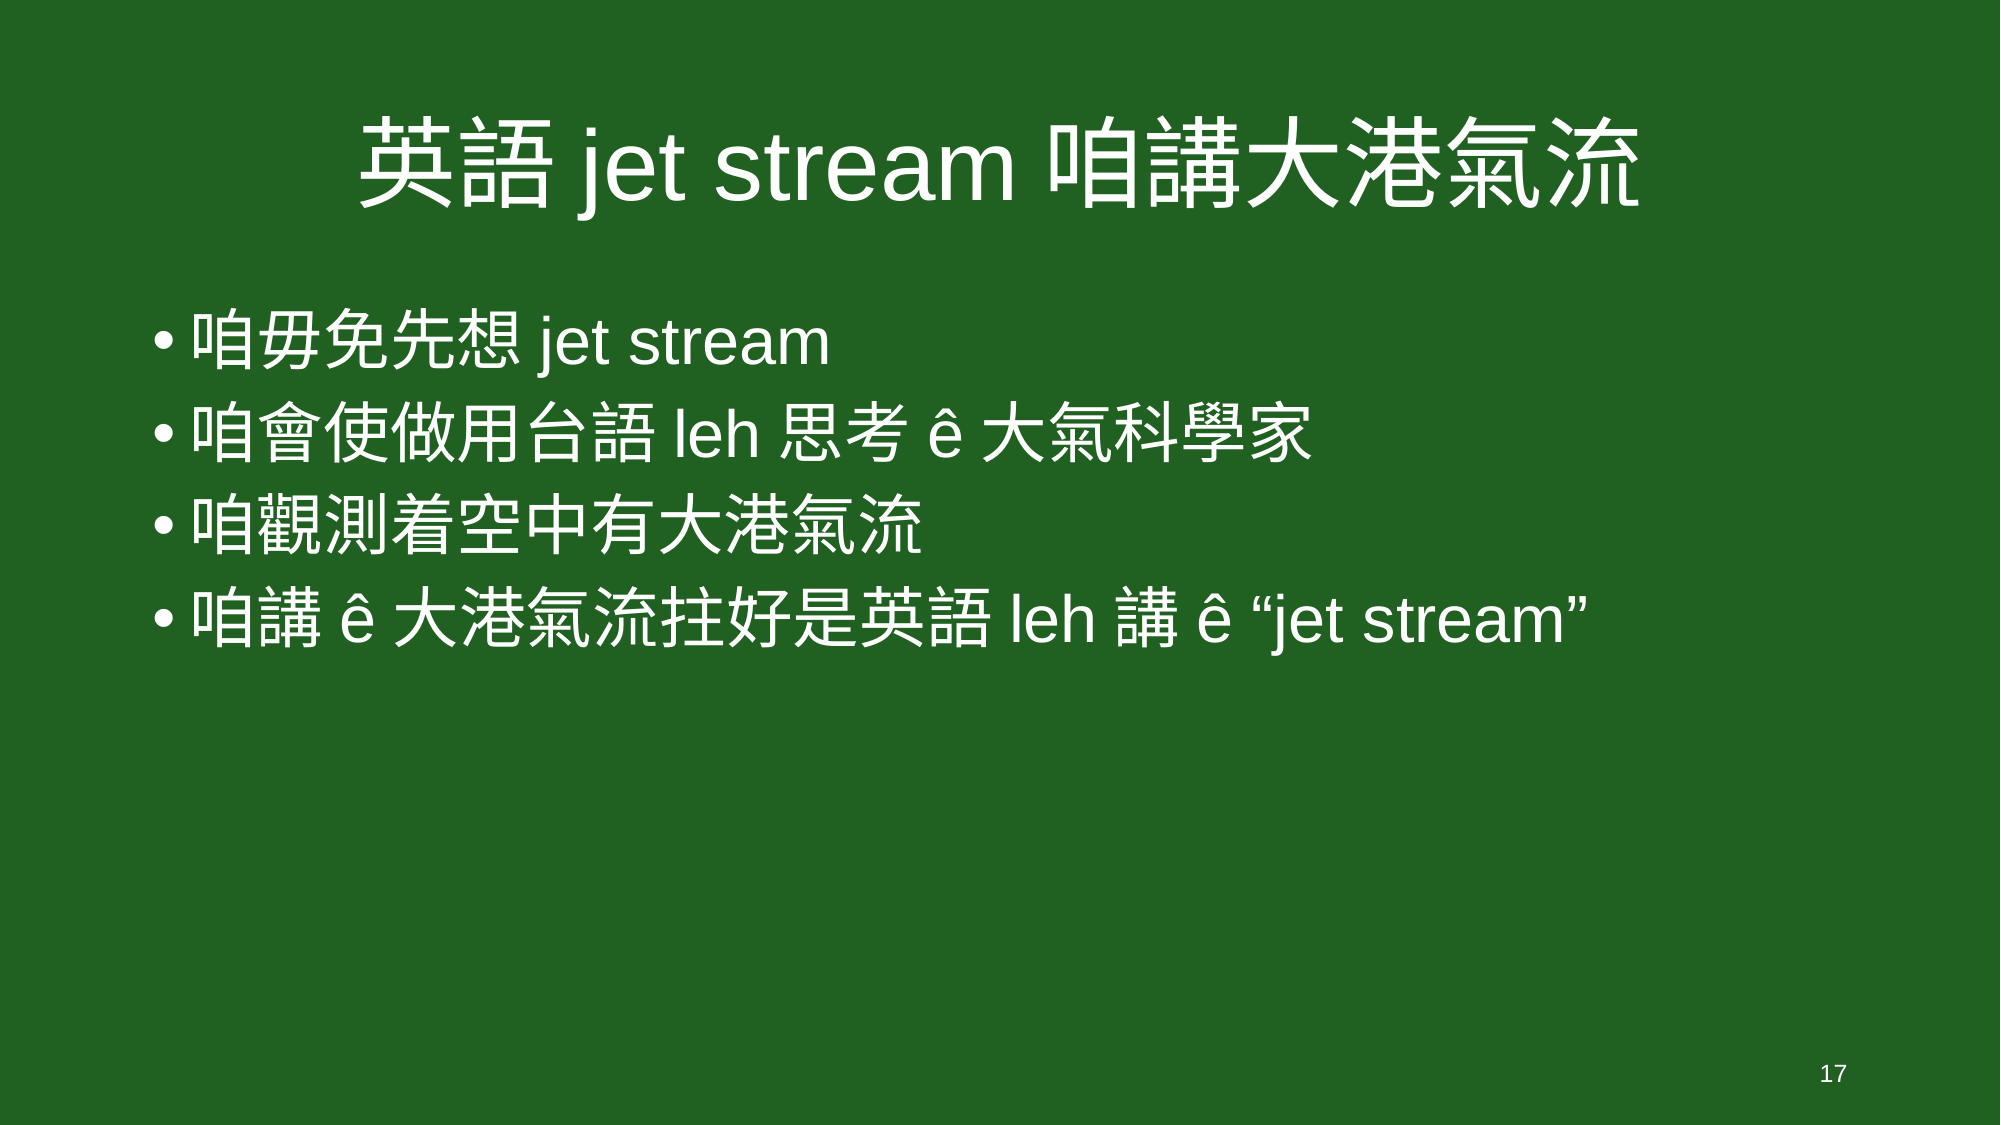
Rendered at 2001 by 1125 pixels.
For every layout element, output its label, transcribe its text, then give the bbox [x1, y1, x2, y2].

list 咱毋免先想jet stream 咱會使做用台語leh思考ê大氣科學家 咱觀測着空中有大港氣流 咱講ê大港氣流拄好是英語leh講ê “jet stream” [137, 299, 1863, 1014]
title 英語jet stream咱講大港氣流 [137, 59, 1863, 278]
slide_number 17 [1412, 1042, 1863, 1103]
